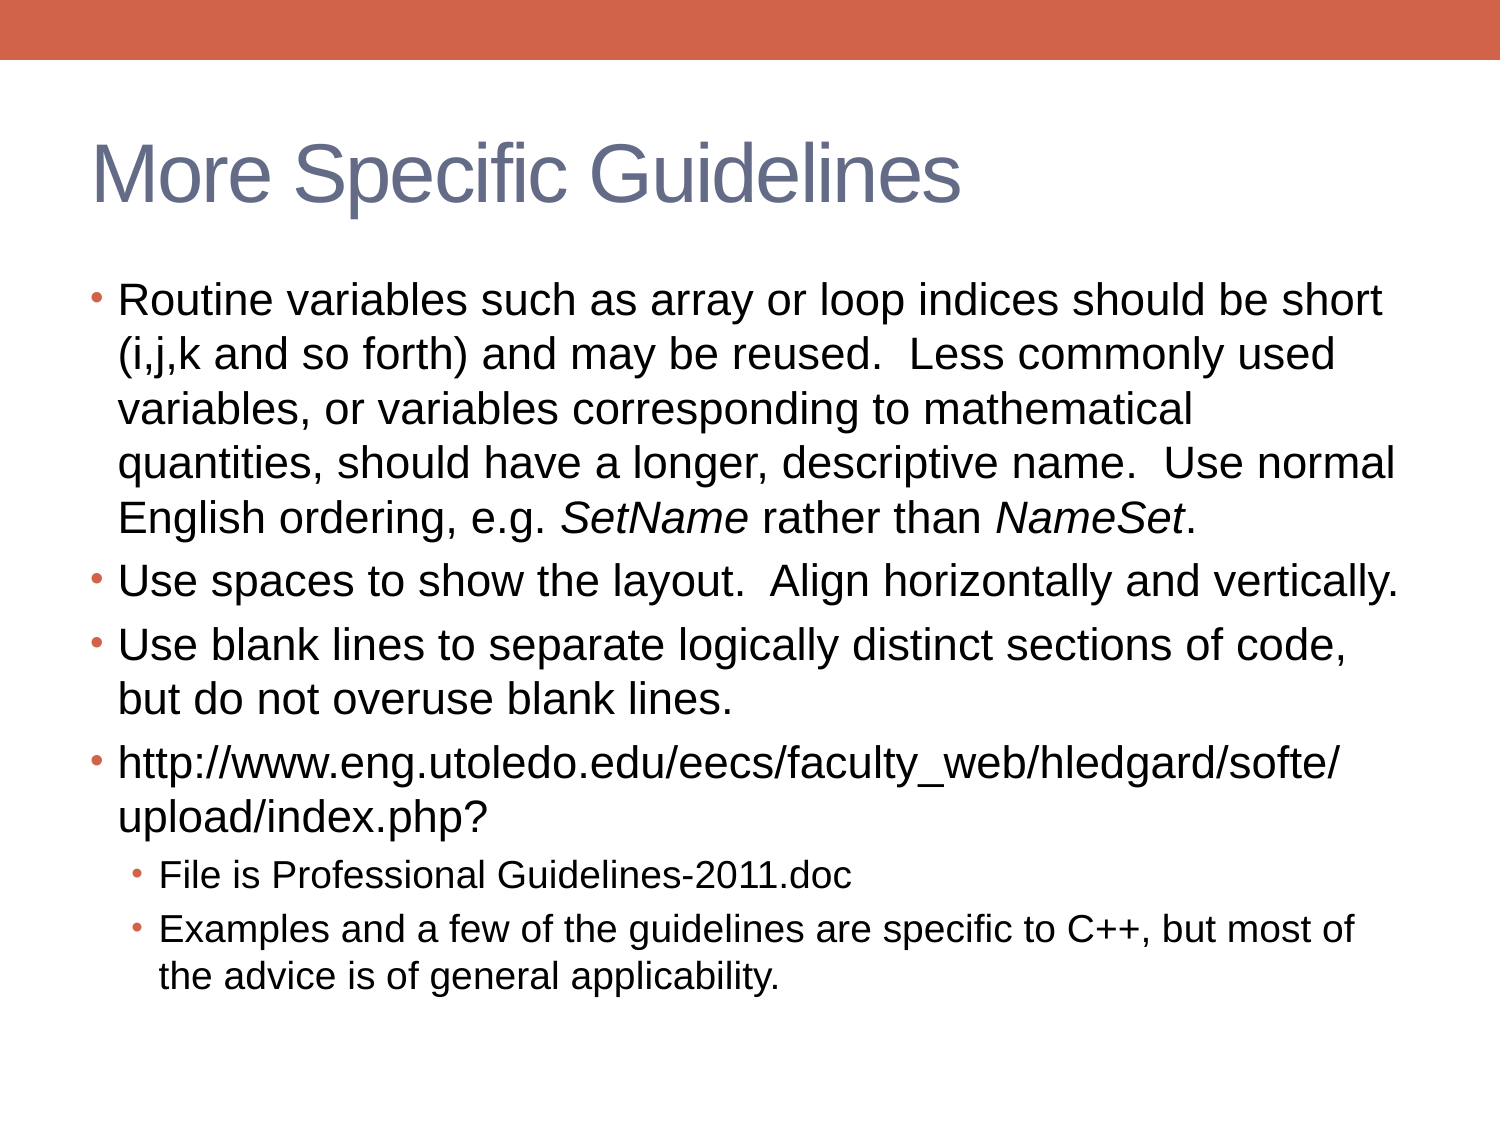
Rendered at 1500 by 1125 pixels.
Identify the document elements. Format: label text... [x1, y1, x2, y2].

title More Specific Guidelines [75, 87, 1425, 250]
list Routine variables such as array or loop indices should be short (i,j,k and so forth) and may be reused. Less commonly used variables, or variables corresponding to mathematical quantities, should have a longer, descriptive name. Use normal English ordering, e.g. SetName rather than NameSet. Use spaces to show the layout. Align horizontally and vertically. Use blank lines to separate logically distinct sections of code, but do not overuse blank lines. http://www.eng.utoledo.edu/eecs/faculty_web/hledgard/softe/upload/index.php? File is Professional Guidelines-2011.doc Examples and a few of the guidelines are specific to C++, but most of the advice is of general applicability. [75, 262, 1425, 1063]
